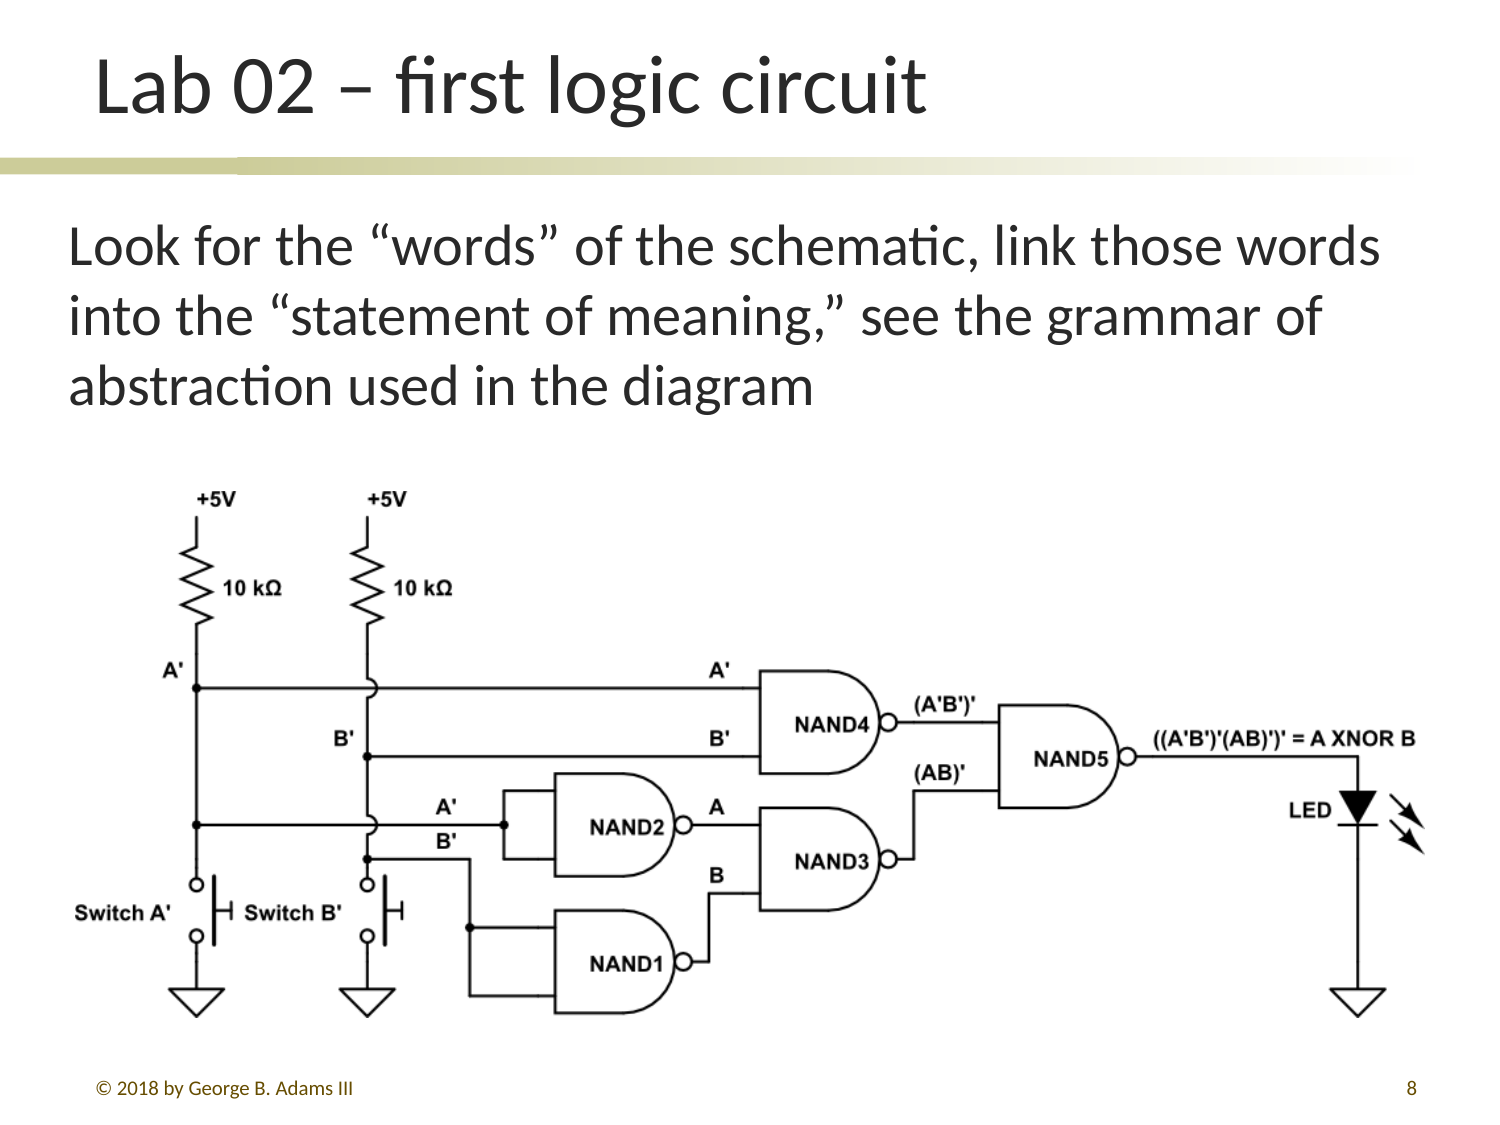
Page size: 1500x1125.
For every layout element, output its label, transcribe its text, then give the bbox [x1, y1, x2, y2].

text_box Look for the “words” of the schematic, link those words into the “statement of meaning,” see the grammar of abstraction used in the diagram [54, 200, 1457, 425]
slide_number 8 [1429, 1067, 1433, 1099]
title Lab 02 – first logic circuit [79, 15, 1432, 139]
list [74, 383, 1426, 1125]
